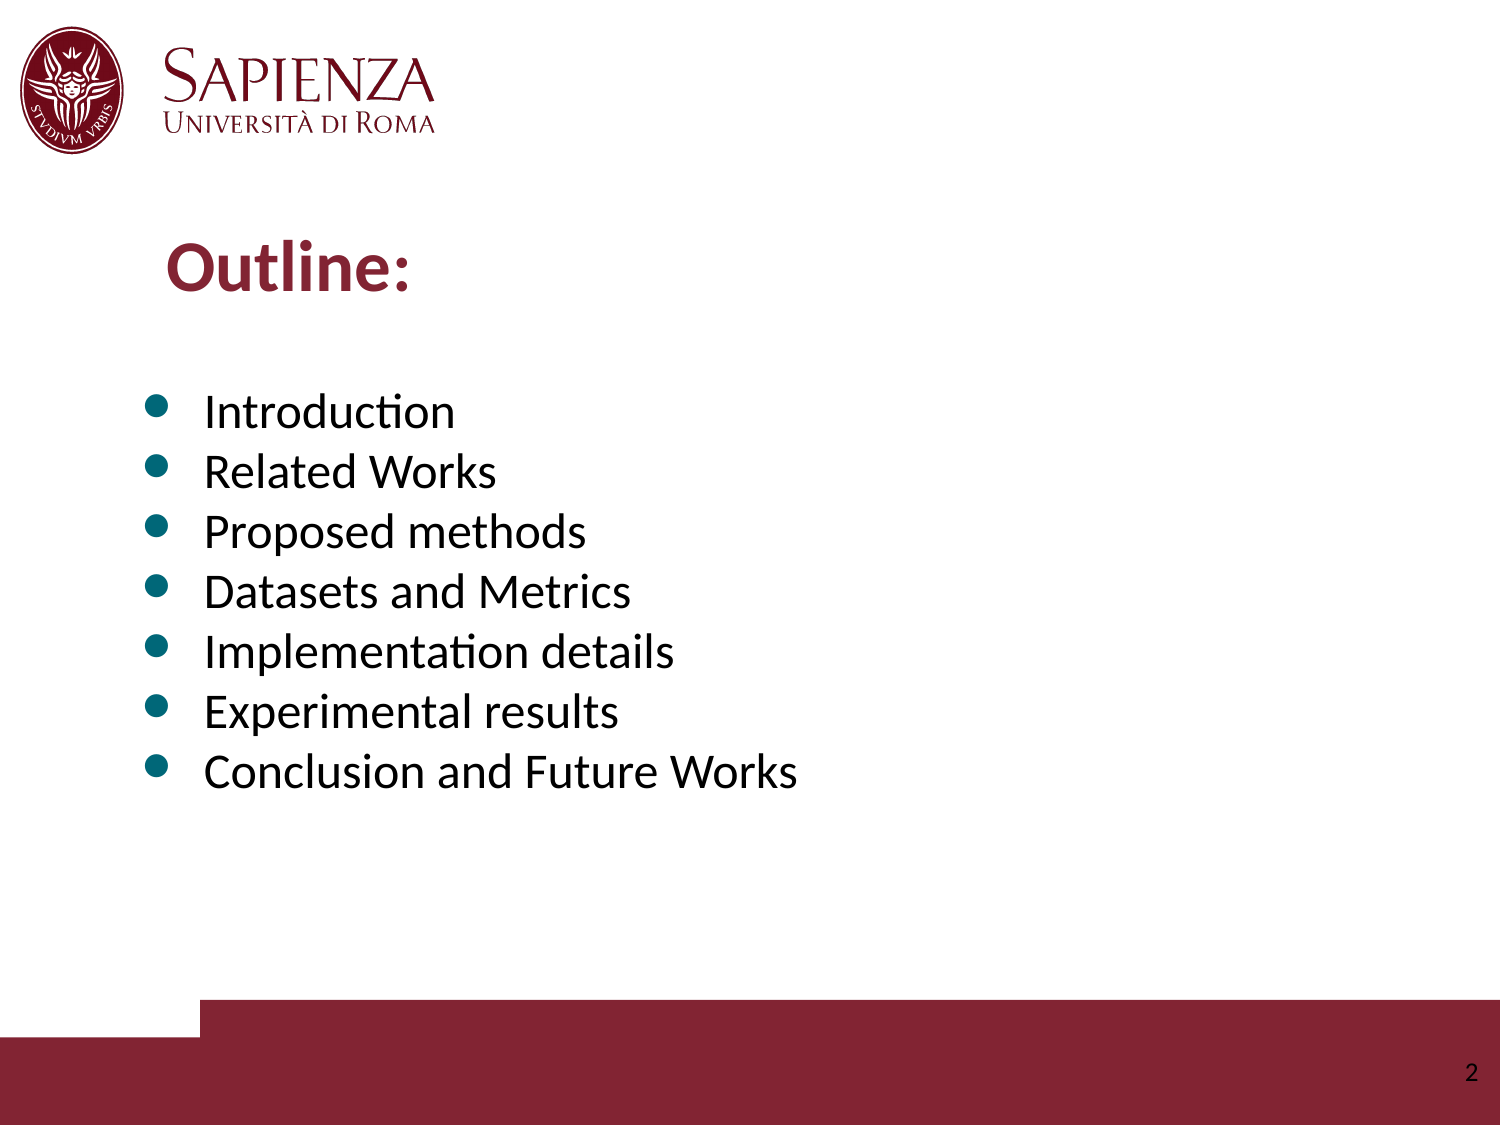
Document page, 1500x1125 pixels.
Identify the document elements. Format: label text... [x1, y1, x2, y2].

subtitle Introduction Related Works Proposed methods Datasets and Metrics Implementation details Experimental results Conclusion and Future Works [114, 300, 1386, 881]
picture [17, 19, 437, 156]
title Outline: [151, 173, 1459, 352]
slide_number ‹#› [1403, 1038, 1494, 1125]
